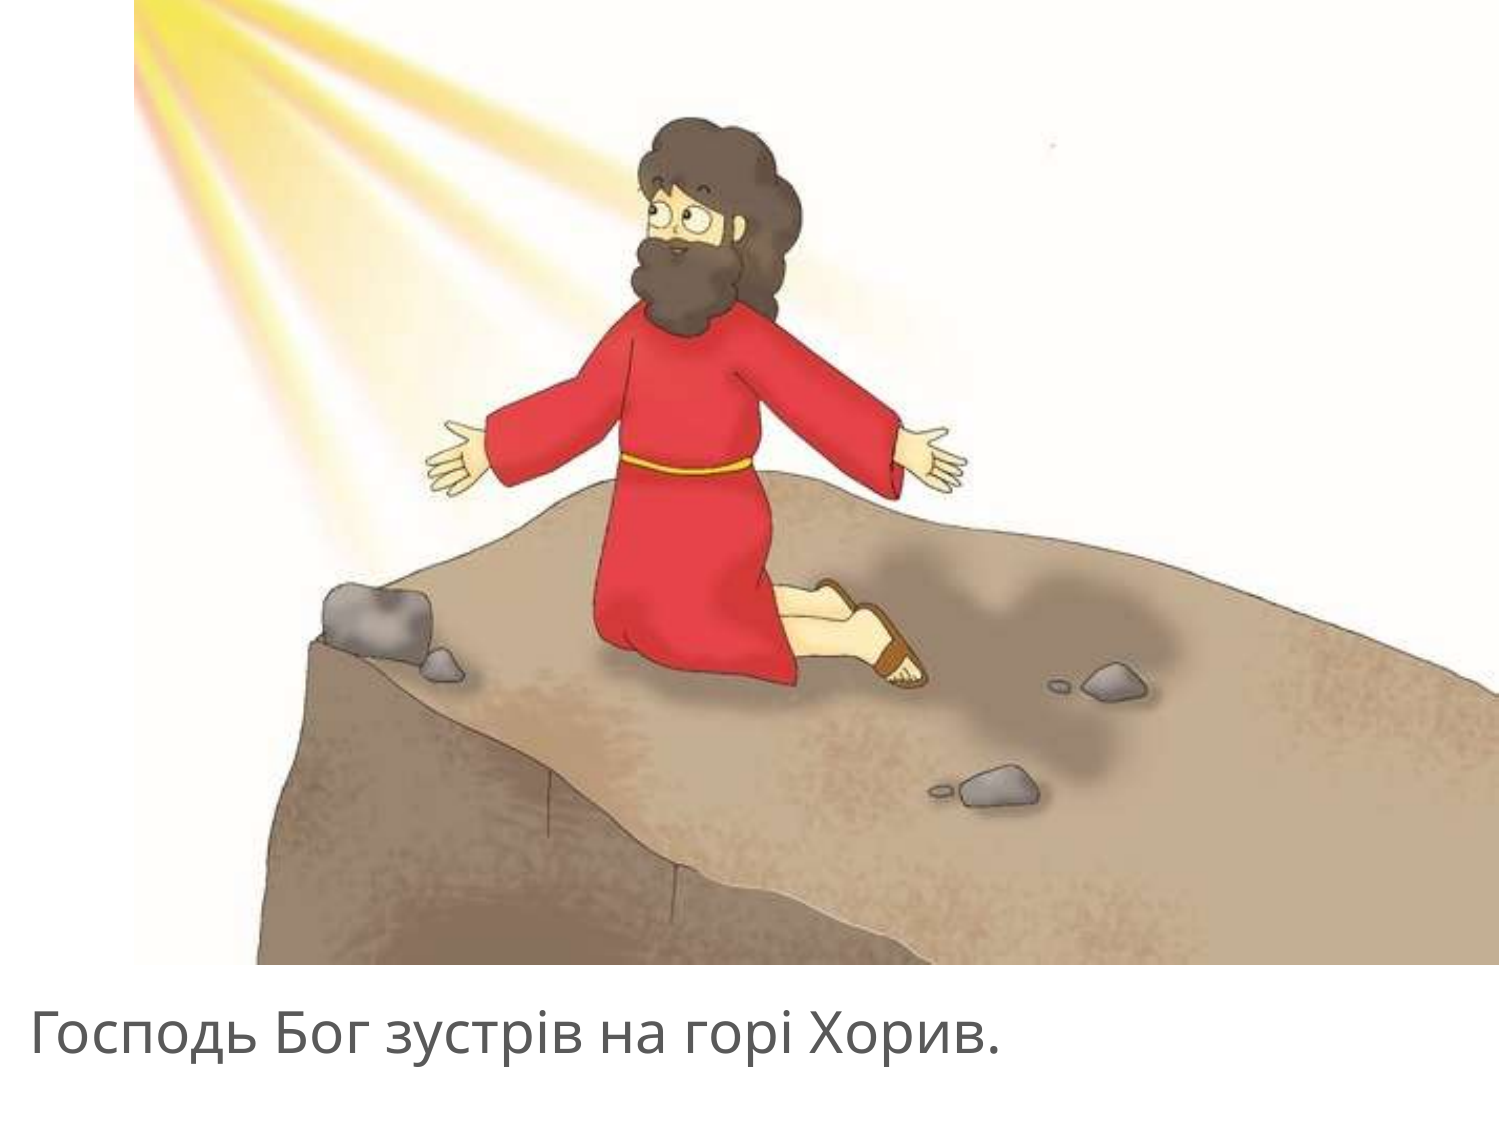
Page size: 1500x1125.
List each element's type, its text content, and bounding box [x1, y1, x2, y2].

text_box Господь Бог зустрів на горі Хорив. [14, 987, 1500, 1073]
picture [133, 0, 1499, 965]
